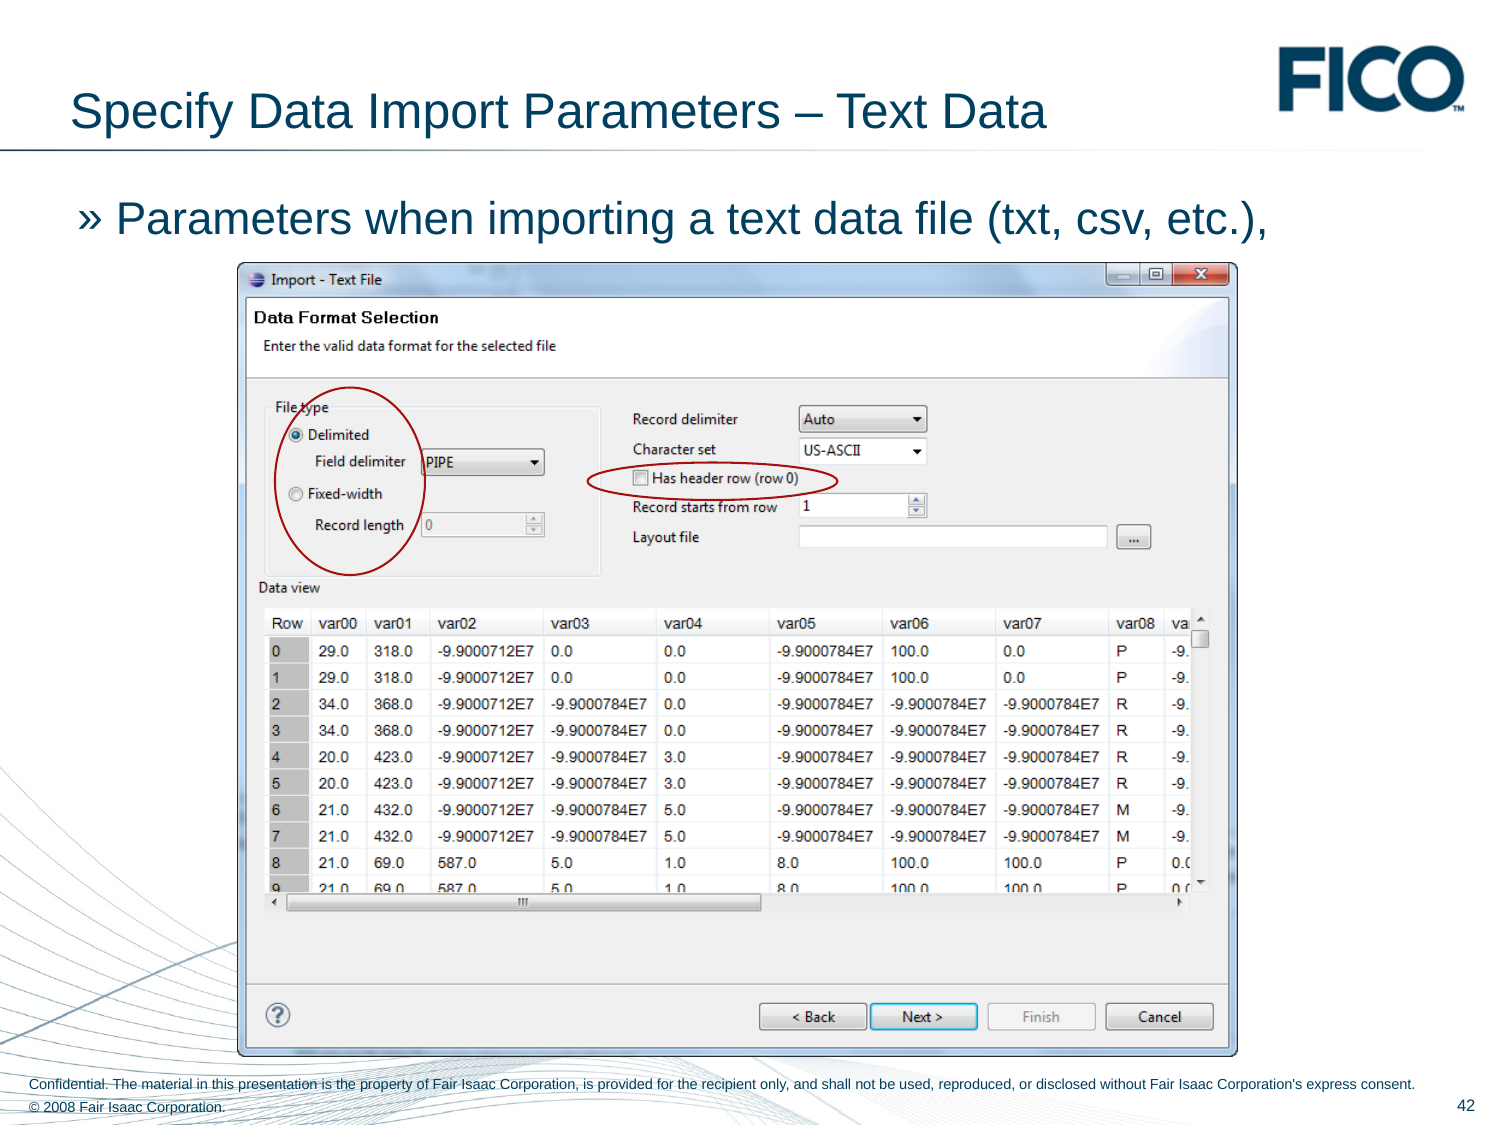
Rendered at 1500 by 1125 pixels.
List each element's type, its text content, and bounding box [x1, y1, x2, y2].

picture [0, 0, 1500, 1125]
title Specify Data Import Parameters – Text Data [62, 0, 1463, 139]
list Parameters when importing a text data file (txt, csv, etc.), [62, 187, 1463, 253]
